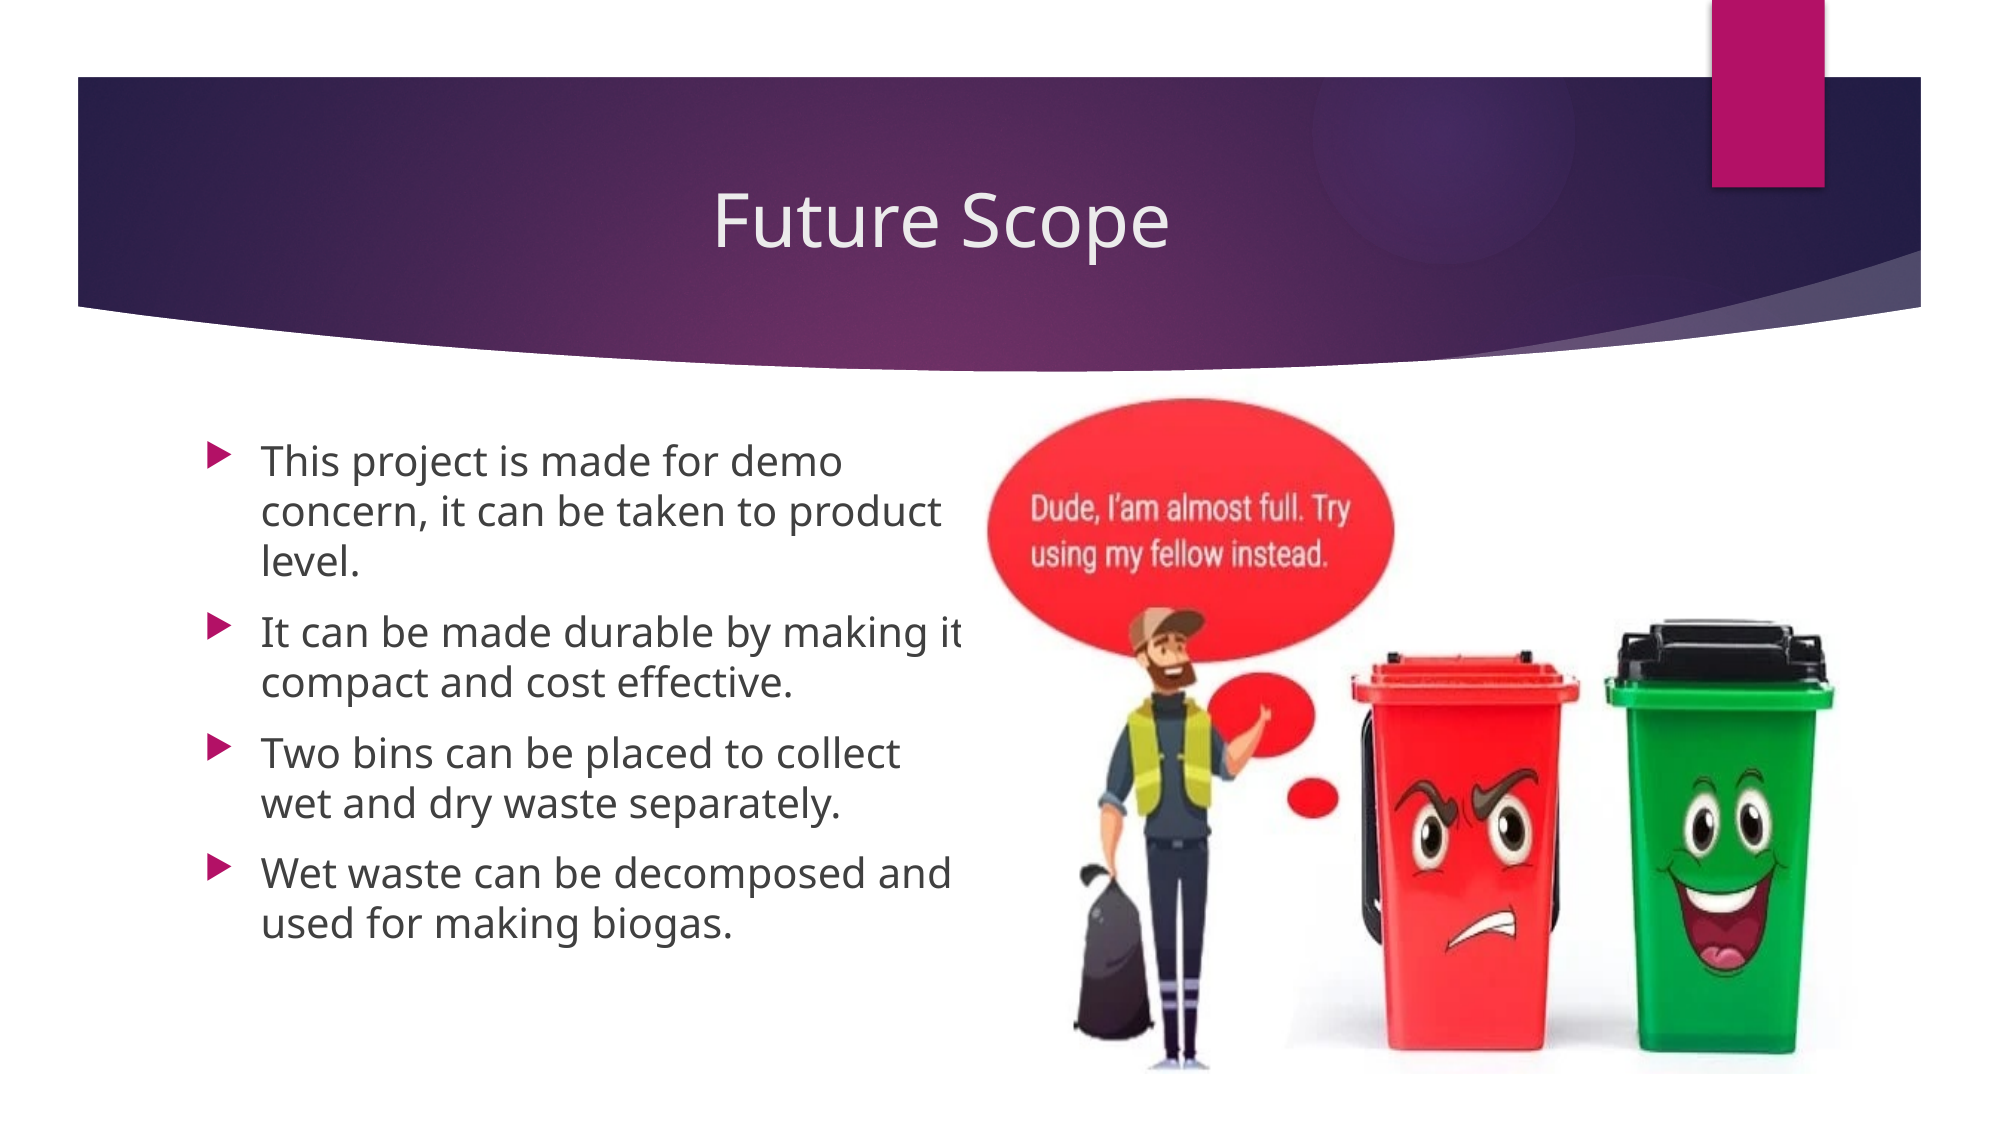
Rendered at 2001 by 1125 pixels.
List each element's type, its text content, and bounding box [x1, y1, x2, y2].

title Future Scope [189, 159, 1627, 276]
list This project is made for demo concern, it can be taken to product level. It can be made durable by making it compact and cost effective. Two bins can be placed to collect wet and dry waste separately. Wet waste can be decomposed and used for making biogas. [189, 427, 955, 988]
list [961, 374, 1895, 1074]
